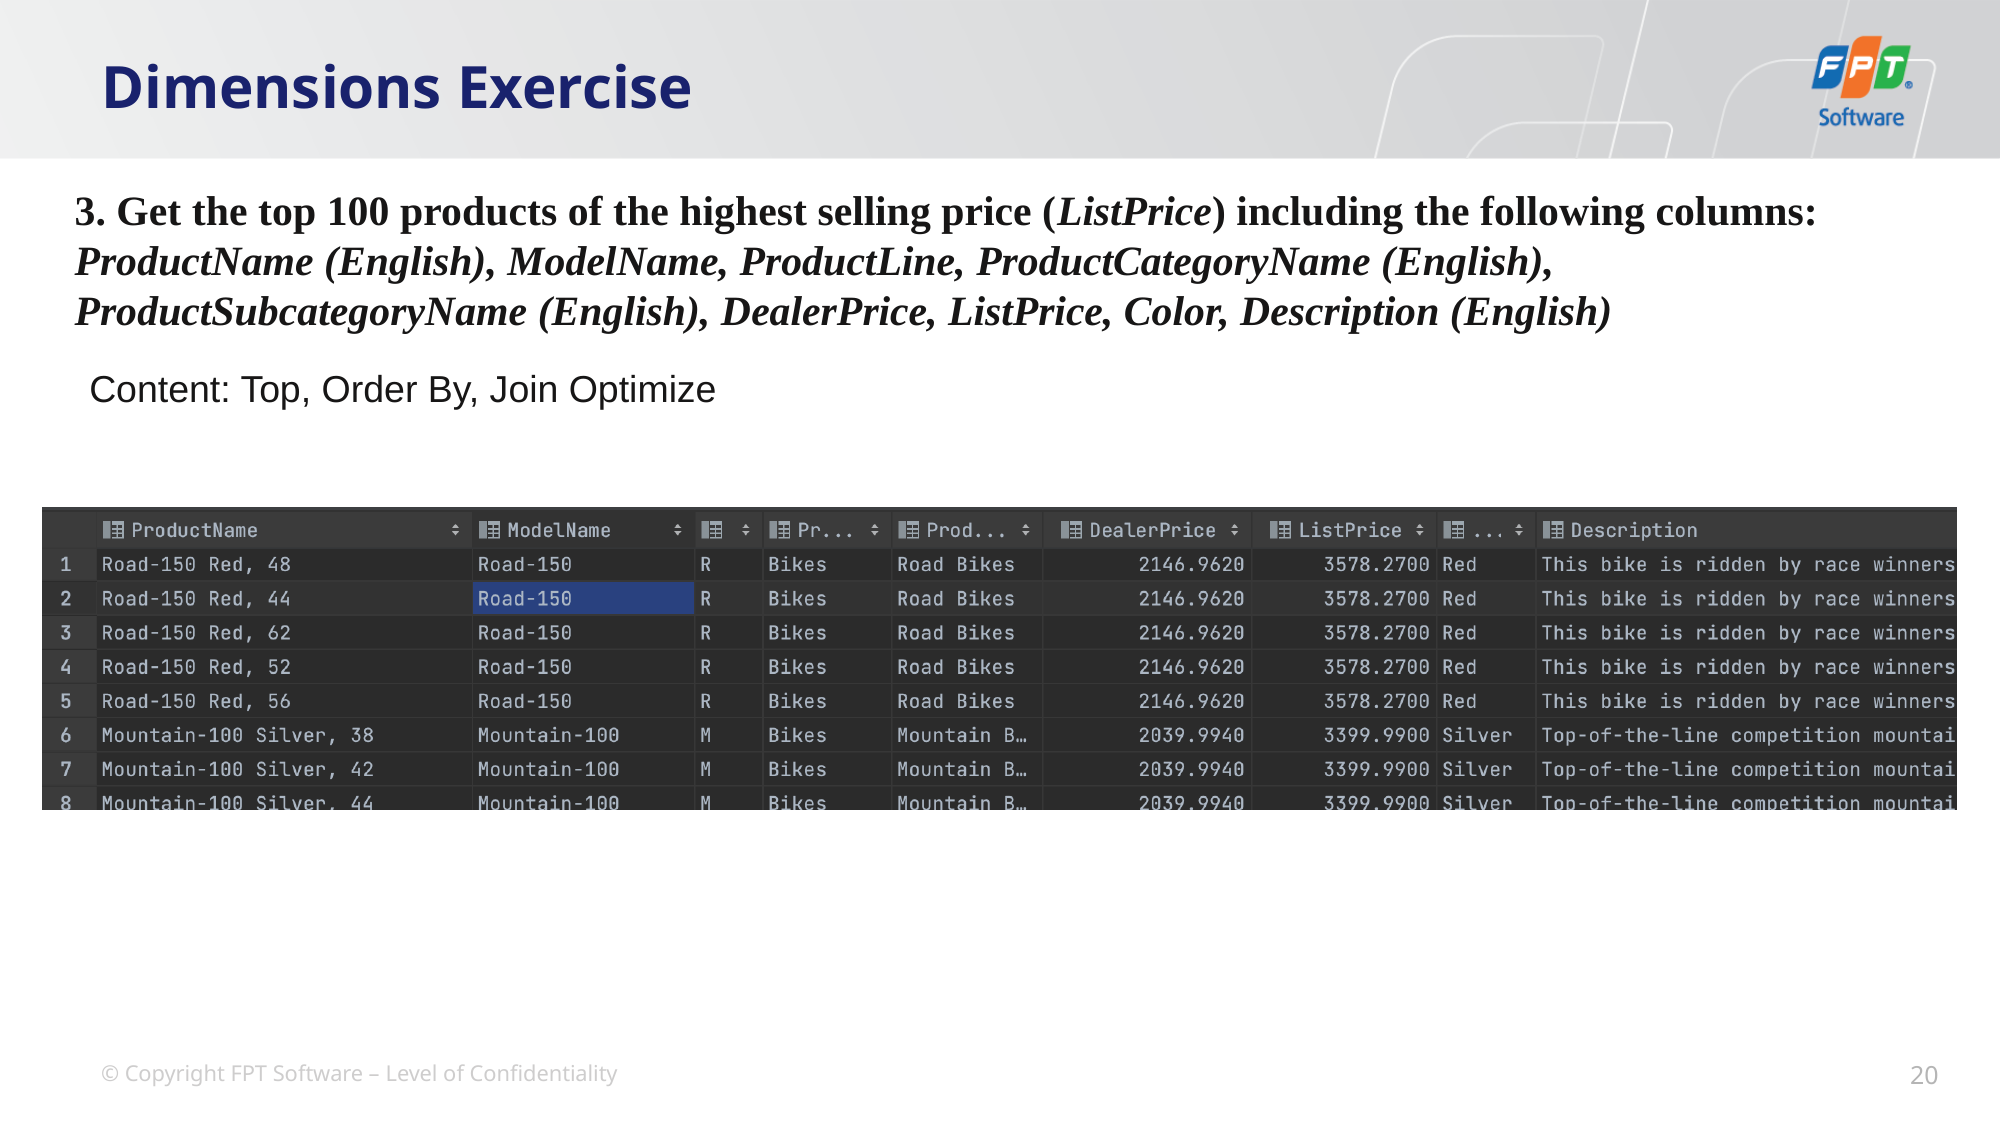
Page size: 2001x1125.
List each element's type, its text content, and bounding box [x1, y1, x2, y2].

picture [0, 0, 2000, 159]
title Dimensions Exercise [86, 31, 1812, 133]
text_box Content: Top, Order By, Join Optimize [74, 357, 1271, 418]
slide_number 20 [1855, 1052, 1954, 1094]
text_box 3. Get the top 100 products of the highest selling price (ListPrice) including the following columns: ProductName (English), ModelName, ProductLine, ProductCategoryName (English), ProductSubcategoryName (English), DealerPrice, ListPrice, Color, Description (English) [74, 133, 1977, 335]
picture [42, 507, 1957, 810]
